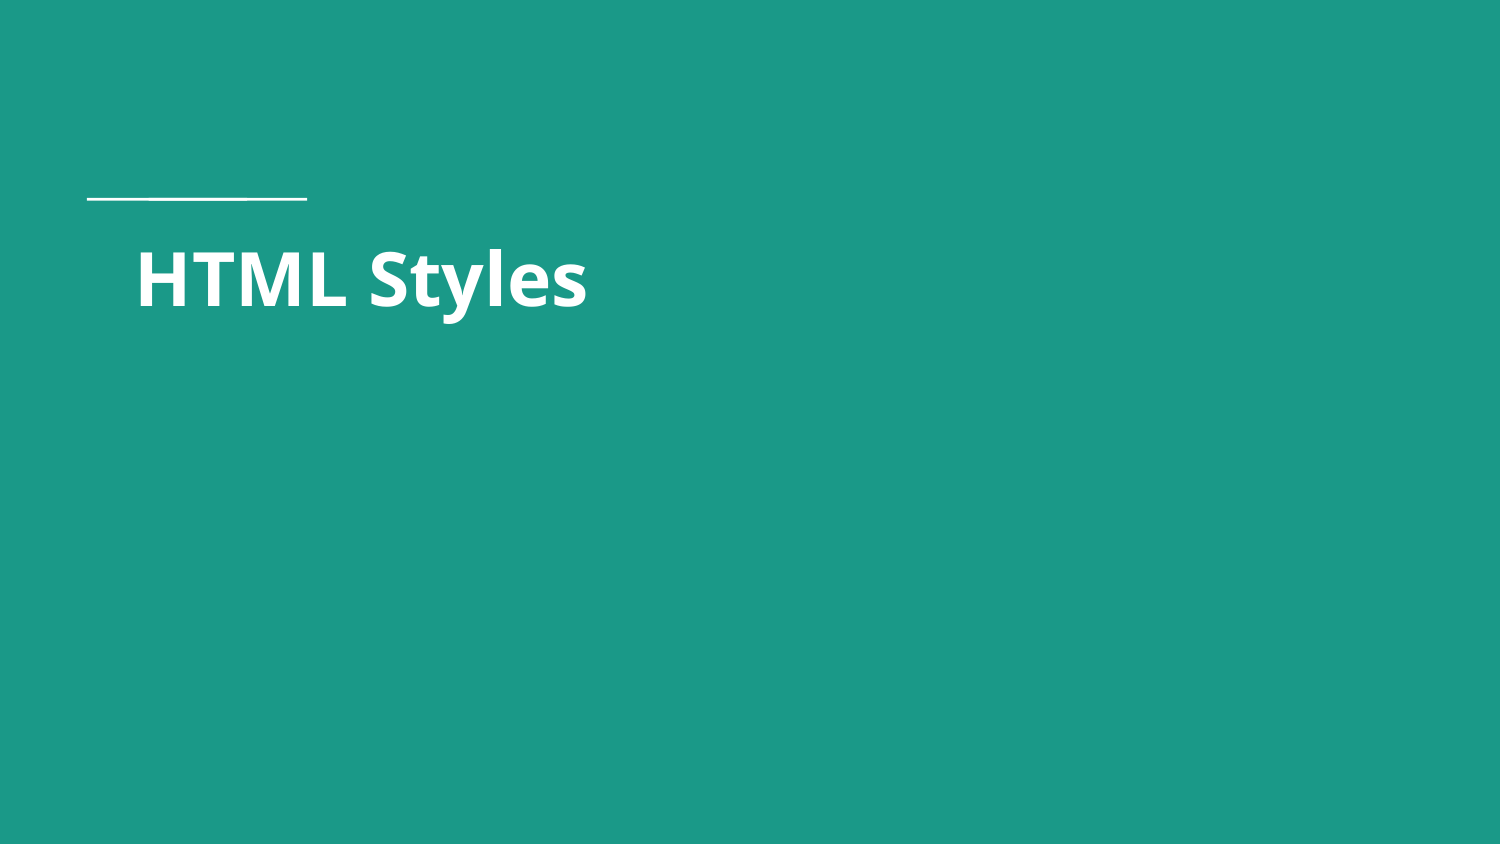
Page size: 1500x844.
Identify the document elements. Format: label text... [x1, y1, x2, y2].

title HTML Styles [119, 216, 1381, 466]
